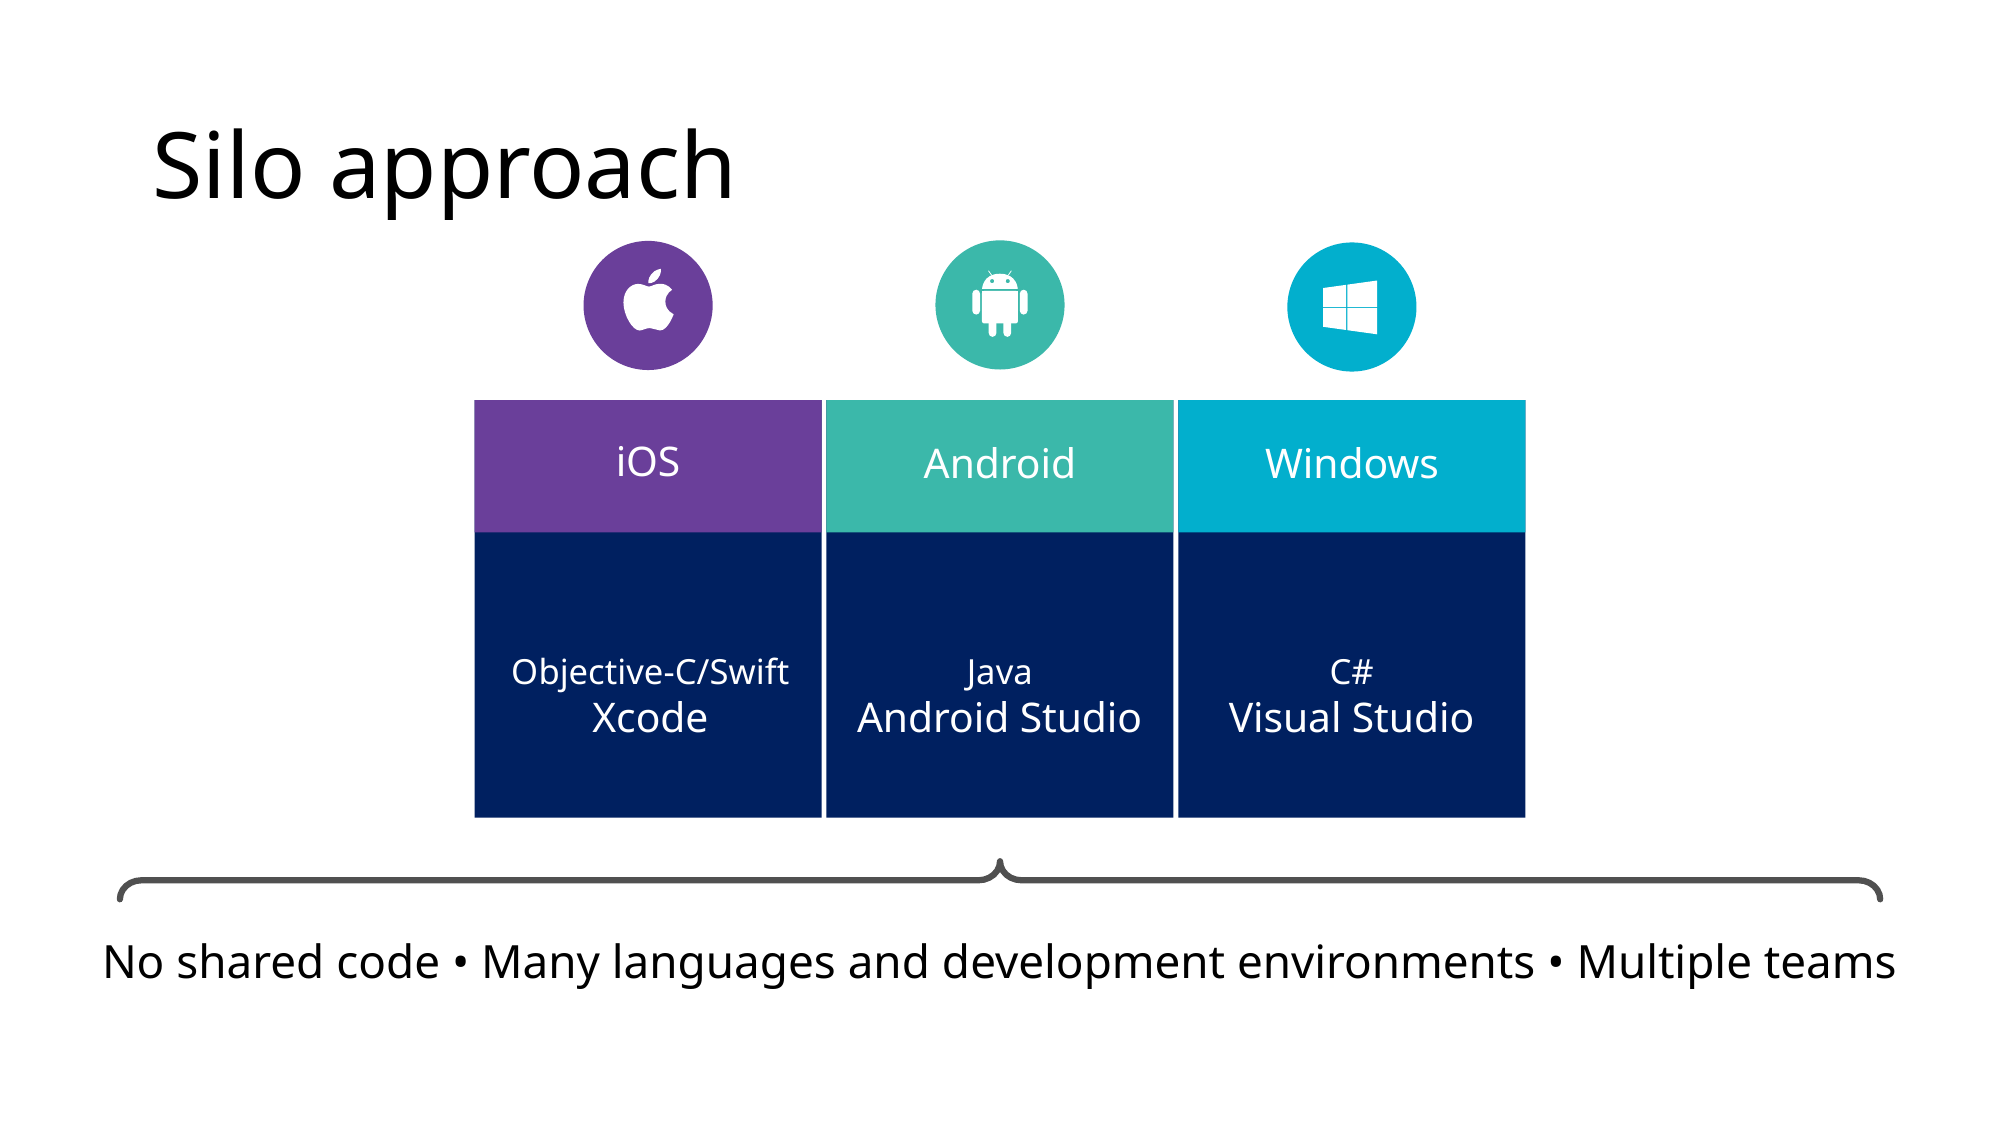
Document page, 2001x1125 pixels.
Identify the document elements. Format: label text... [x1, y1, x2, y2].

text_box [1178, 242, 1526, 818]
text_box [826, 240, 1174, 818]
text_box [474, 240, 826, 818]
text_box No shared code • Many languages and development environments • Multiple teams [68, 909, 1932, 1012]
title Silo approach [137, 59, 1863, 278]
text_box [119, 860, 1881, 900]
